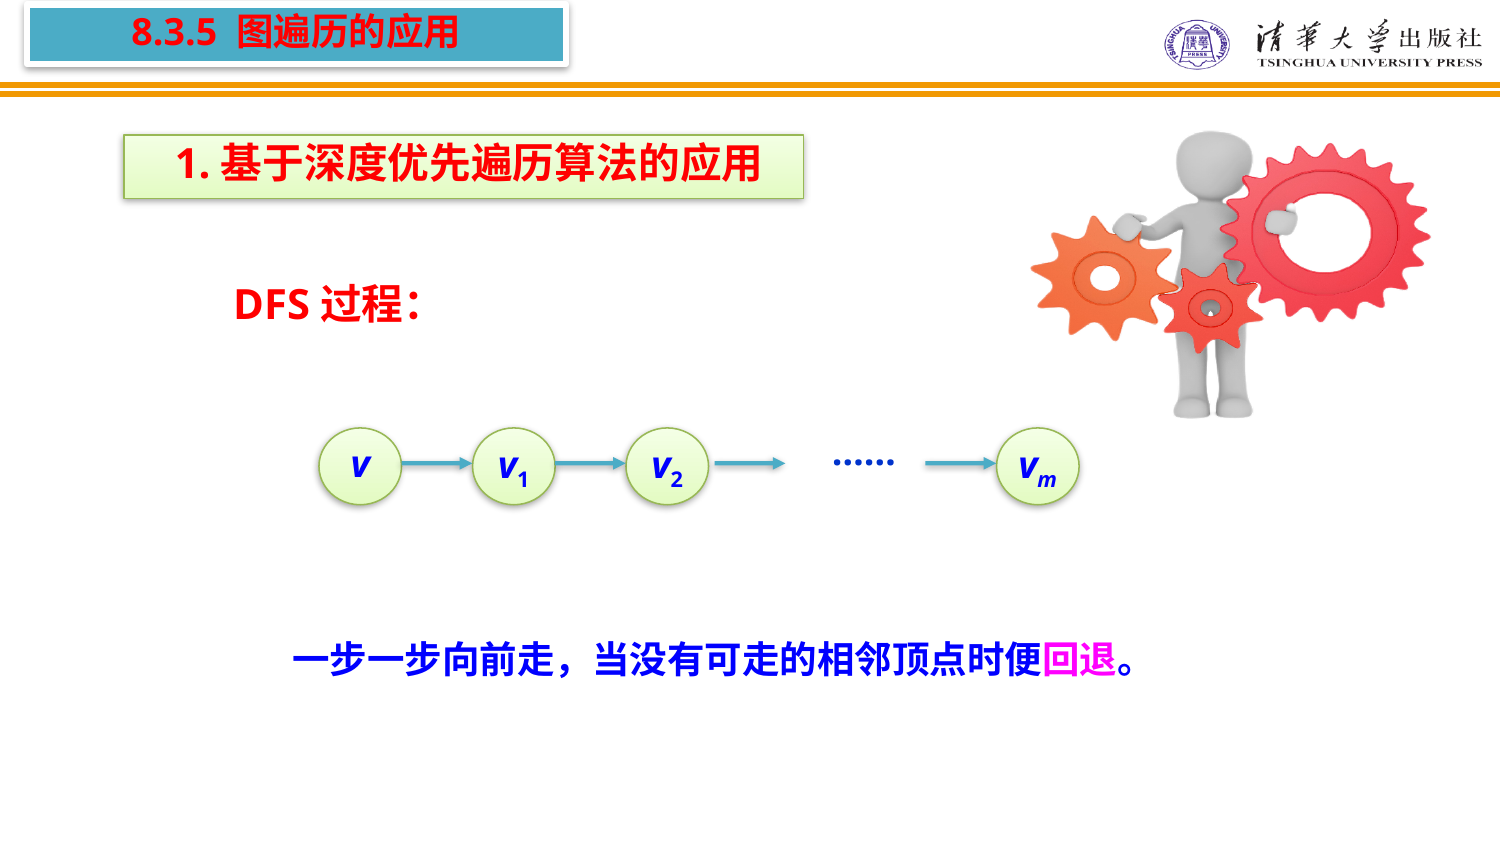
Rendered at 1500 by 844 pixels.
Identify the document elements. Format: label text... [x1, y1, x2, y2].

text_box v [318, 427, 396, 506]
text_box 8.3.5 图遍历的应用 [24, 1, 569, 67]
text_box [714, 427, 1080, 505]
text_box 1.基于深度优先遍历算法的应用 [123, 134, 804, 199]
text_box DFS过程： [218, 279, 538, 335]
picture [1009, 0, 1500, 446]
text_box 一步一步向前走，当没有可走的相邻顶点时便回退。 [277, 628, 1249, 689]
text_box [554, 427, 709, 505]
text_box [401, 427, 553, 505]
